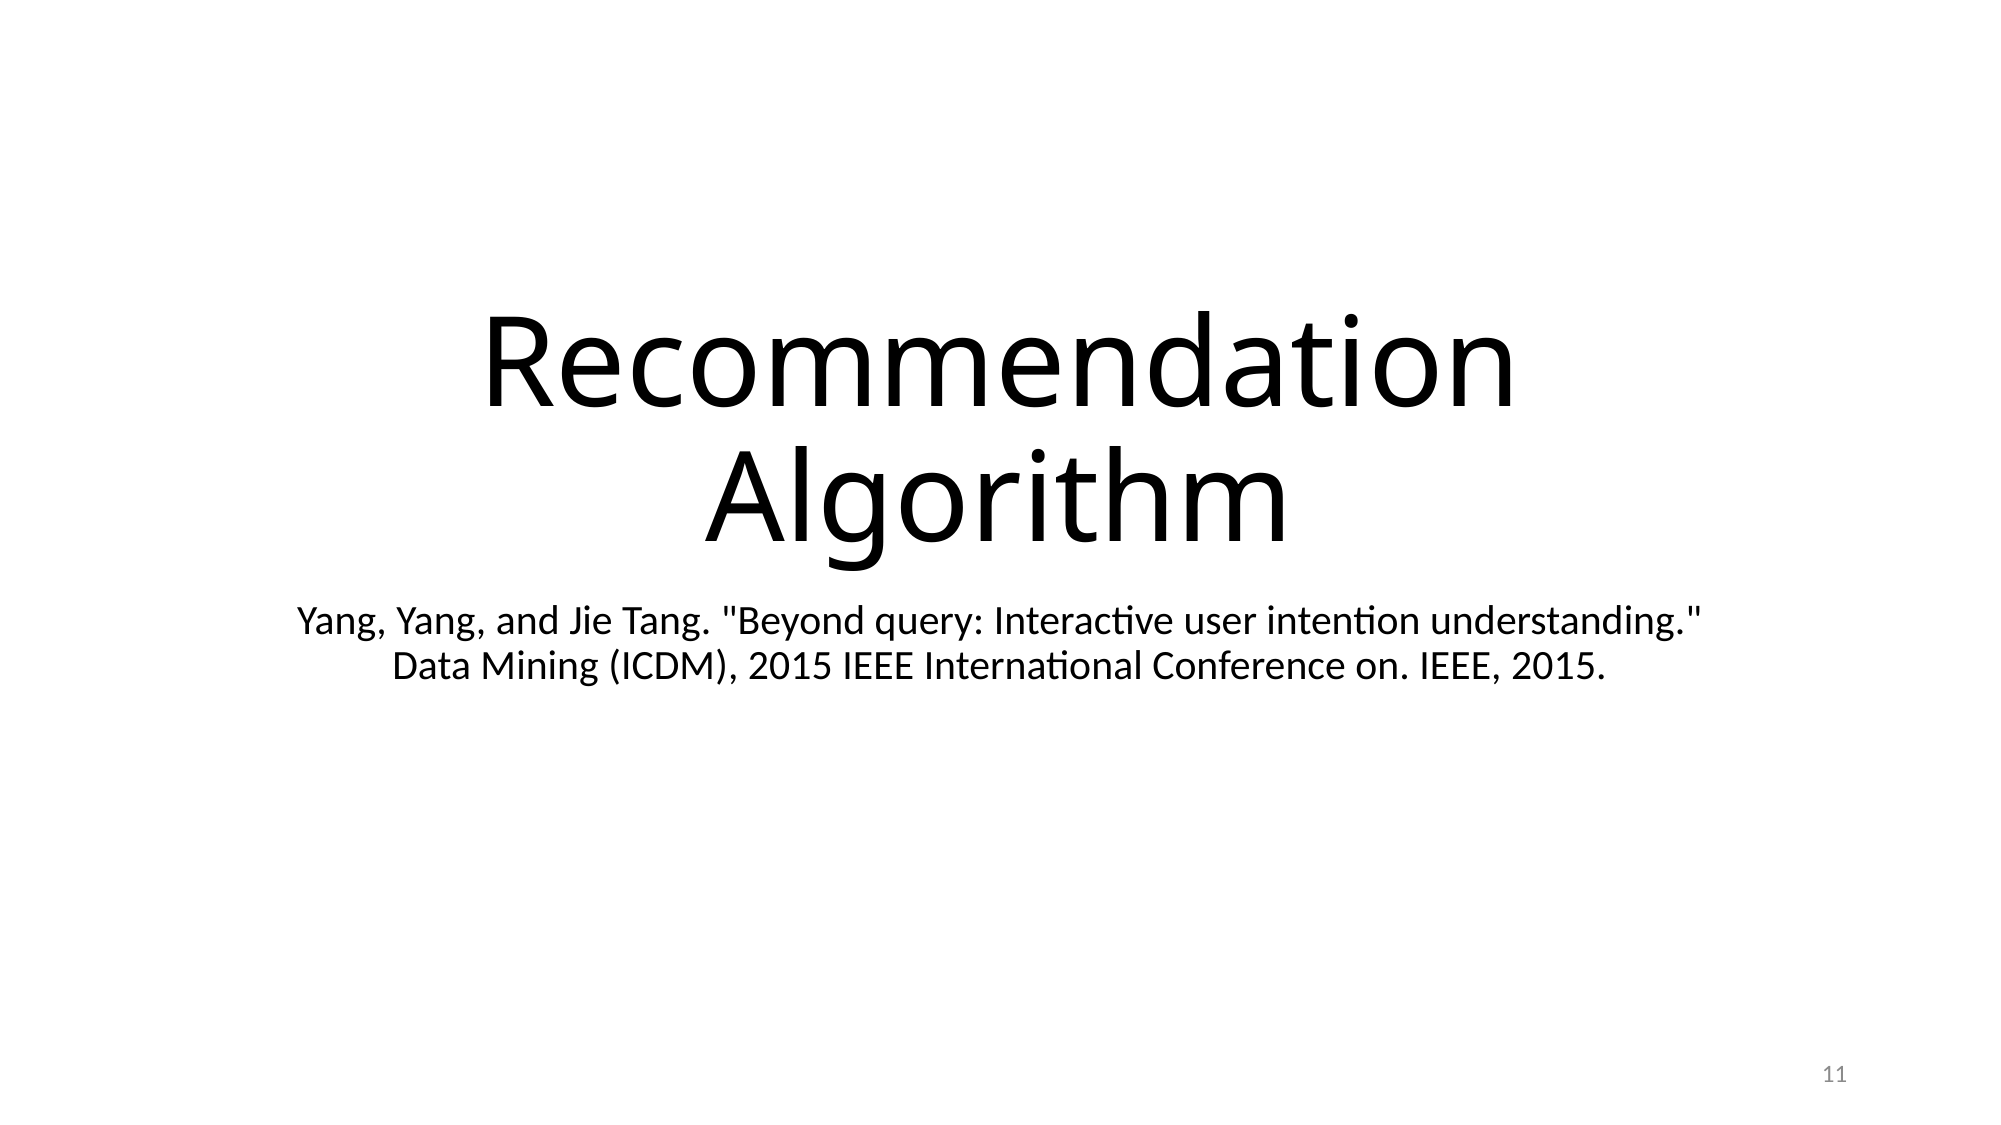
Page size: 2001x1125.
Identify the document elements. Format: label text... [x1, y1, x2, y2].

subtitle Yang, Yang, and Jie Tang. "Beyond query: Interactive user intention understanding." Data Mining (ICDM), 2015 IEEE International Conference on. IEEE, 2015. [249, 590, 1750, 704]
slide_number 11 [1412, 1042, 1863, 1103]
title Recommendation Algorithm [249, 184, 1750, 576]
